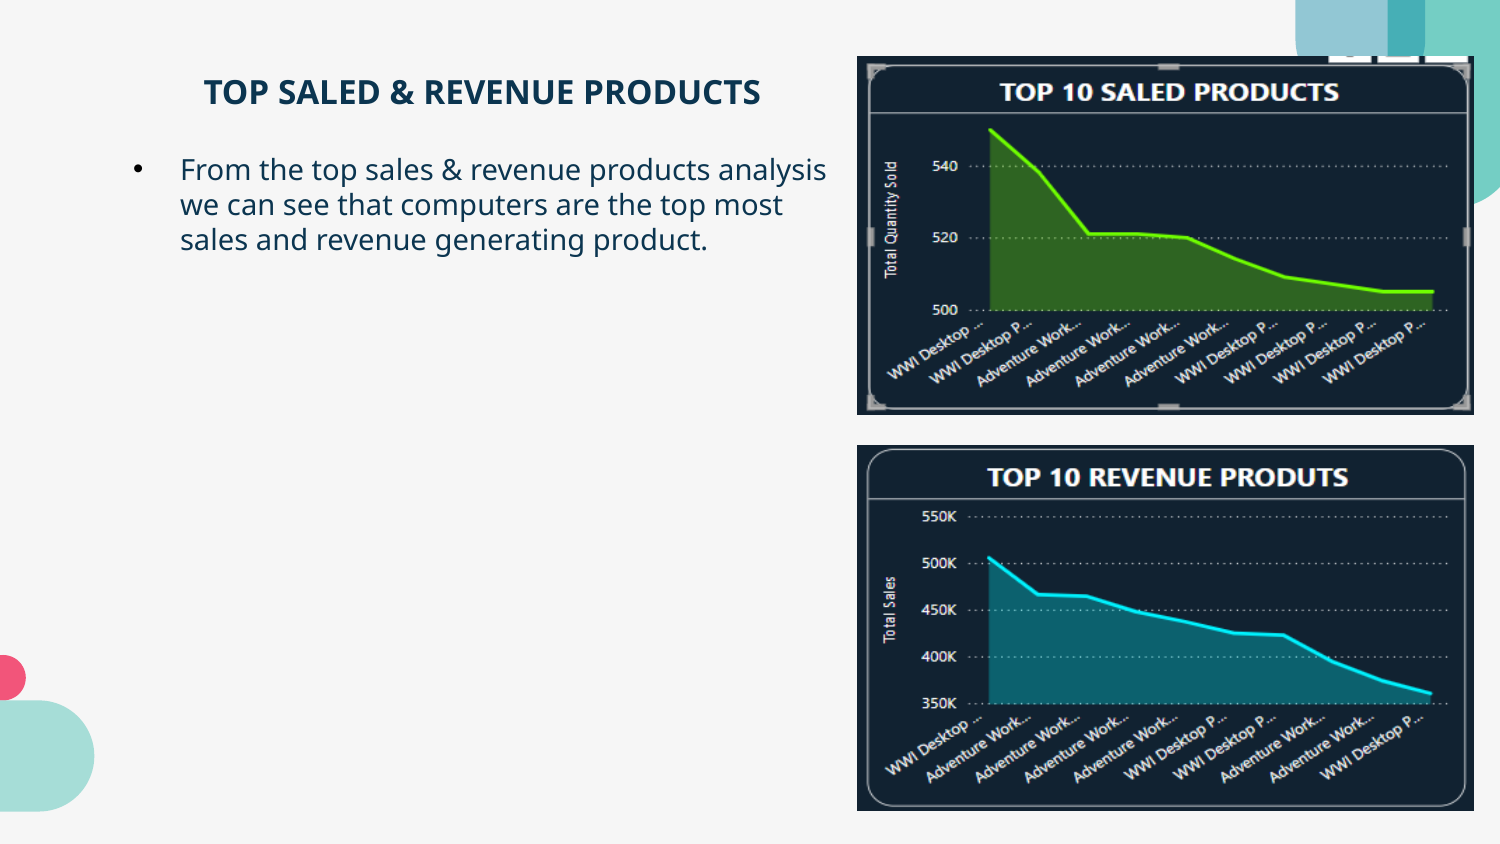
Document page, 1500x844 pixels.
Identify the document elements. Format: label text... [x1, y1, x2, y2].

picture [857, 56, 1474, 416]
picture [857, 445, 1474, 812]
text_box TOP SALED & REVENUE PRODUCTS From the top sales & revenue products analysis we can see that computers are the top most sales and revenue generating product. [118, 56, 848, 811]
